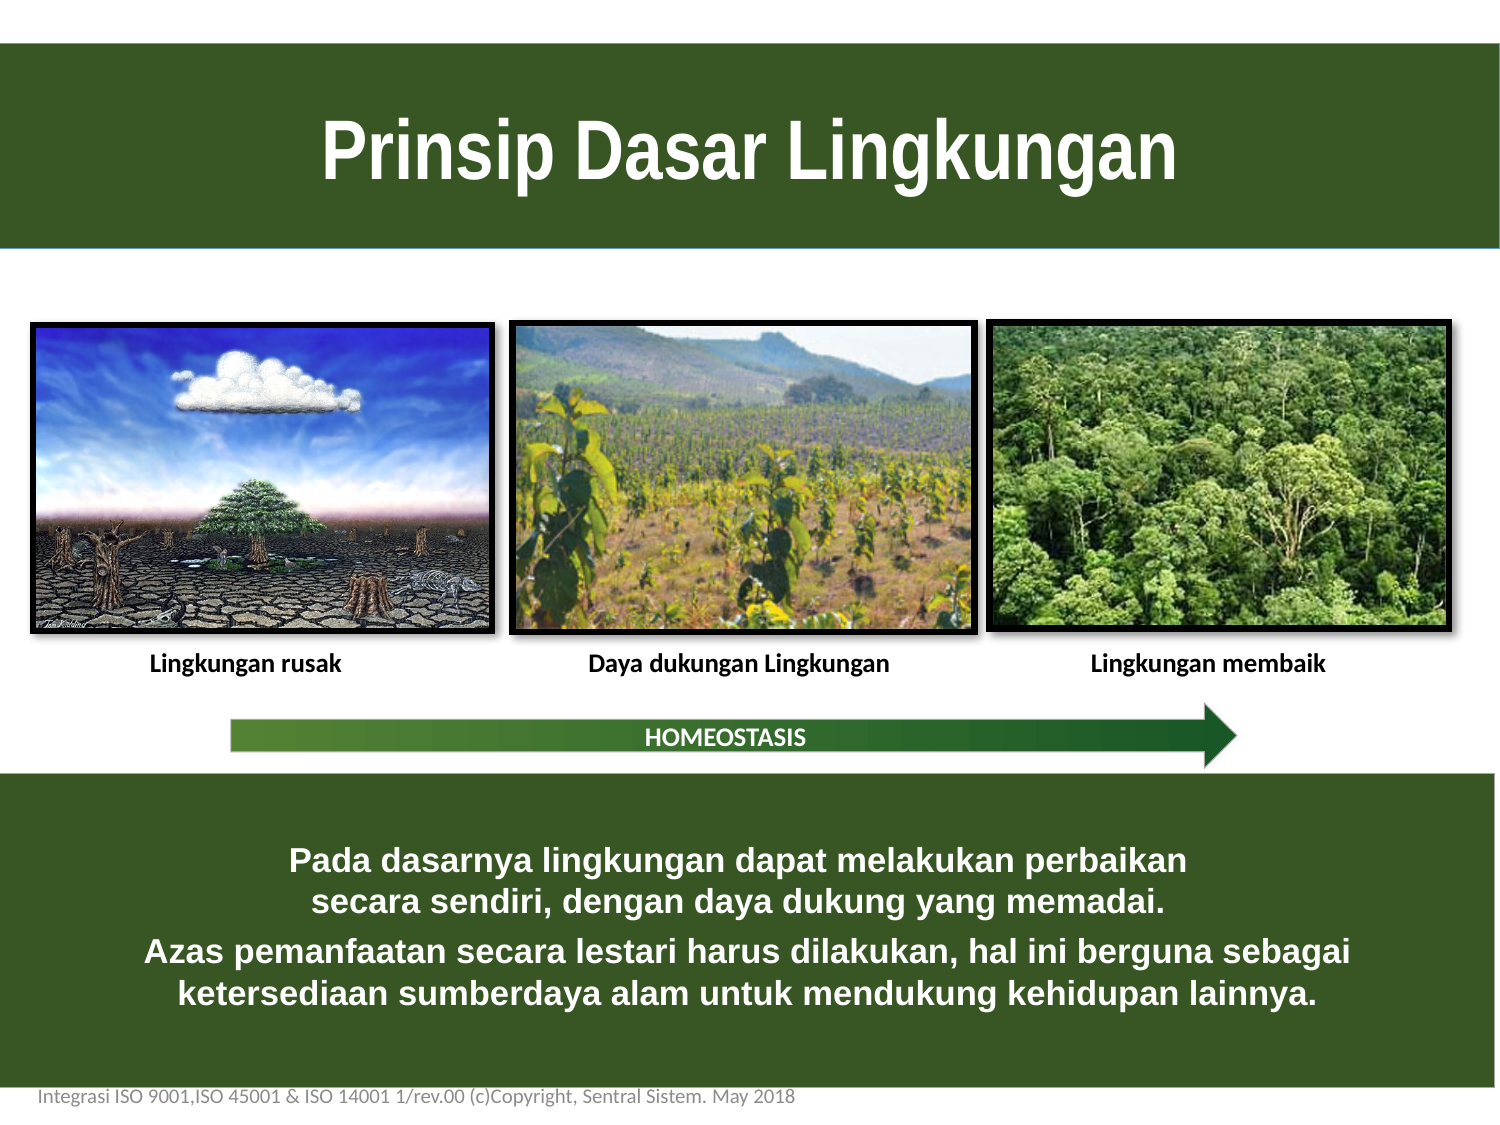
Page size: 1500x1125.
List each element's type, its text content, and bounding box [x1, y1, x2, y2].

text_box Pada dasarnya lingkungan dapat melakukan perbaikan secara sendiri, dengan daya dukung yang memadai. [187, 830, 1237, 921]
text_box Lingkungan rusak [87, 638, 404, 686]
slide_number 5 [1059, 1042, 1397, 1103]
footer Integrasi ISO 9001,ISO 45001 & ISO 14001 1/rev.00 (c)Copyright, Sentral Sistem. May 2018 [15, 1065, 818, 1125]
text_box Lingkungan membaik [996, 638, 1421, 686]
text_box Daya dukungan Lingkungan [501, 638, 978, 686]
text_box HOMEOSTASIS [230, 701, 1238, 770]
text_box Prinsip Dasar Lingkungan [0, 43, 1500, 249]
text_box Azas pemanfaatan secara lestari harus dilakukan, hal ini berguna sebagai ketersediaan sumberdaya alam untuk mendukung kehidupan lainnya. [0, 921, 1459, 1020]
text_box [0, 773, 1495, 1088]
picture [992, 325, 1446, 626]
picture [36, 328, 489, 628]
picture [515, 326, 972, 630]
